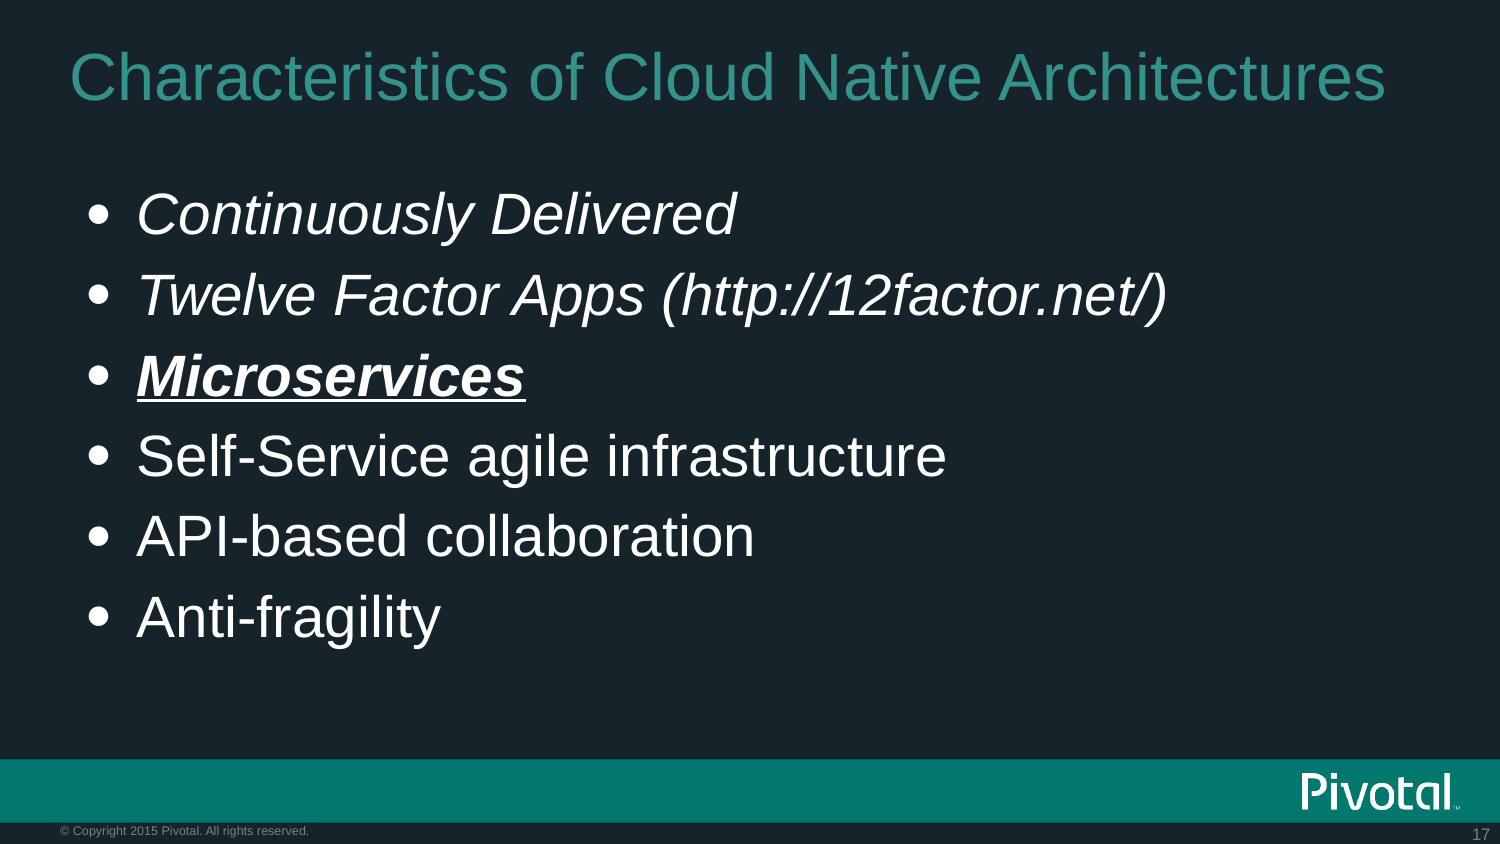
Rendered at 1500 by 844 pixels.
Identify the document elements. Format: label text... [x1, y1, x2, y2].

title Characteristics of Cloud Native Architectures [54, 27, 1435, 104]
list Continuously Delivered Twelve Factor Apps (http://12factor.net/) Microservices Self-Service agile infrastructure API-based collaboration Anti-fragility [46, 151, 1469, 707]
picture [1302, 773, 1460, 810]
